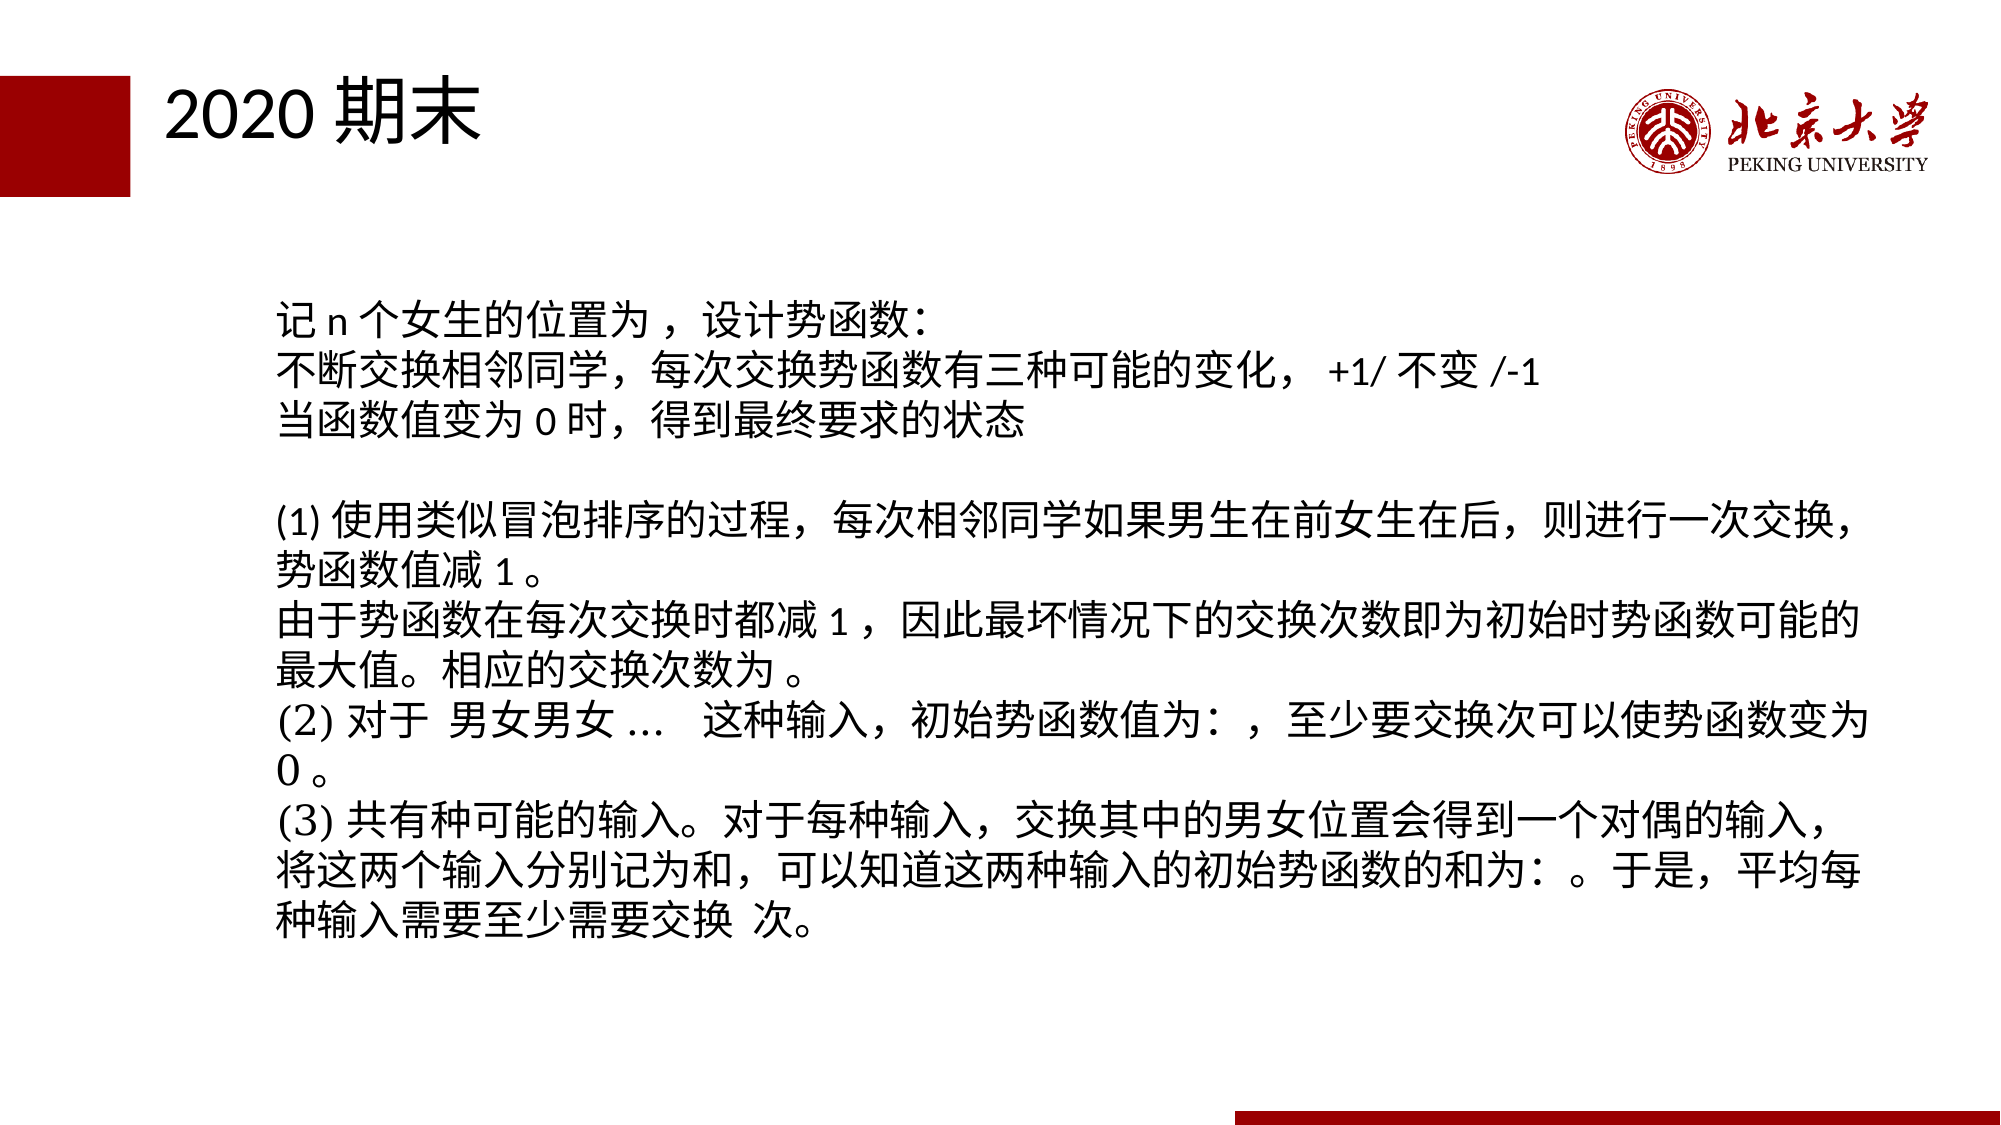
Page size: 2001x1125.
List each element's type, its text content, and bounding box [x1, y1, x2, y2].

text_box [0, 75, 131, 197]
text_box [1235, 1111, 2000, 1125]
text_box 2020期末 [148, 55, 499, 161]
picture [1625, 89, 1928, 174]
